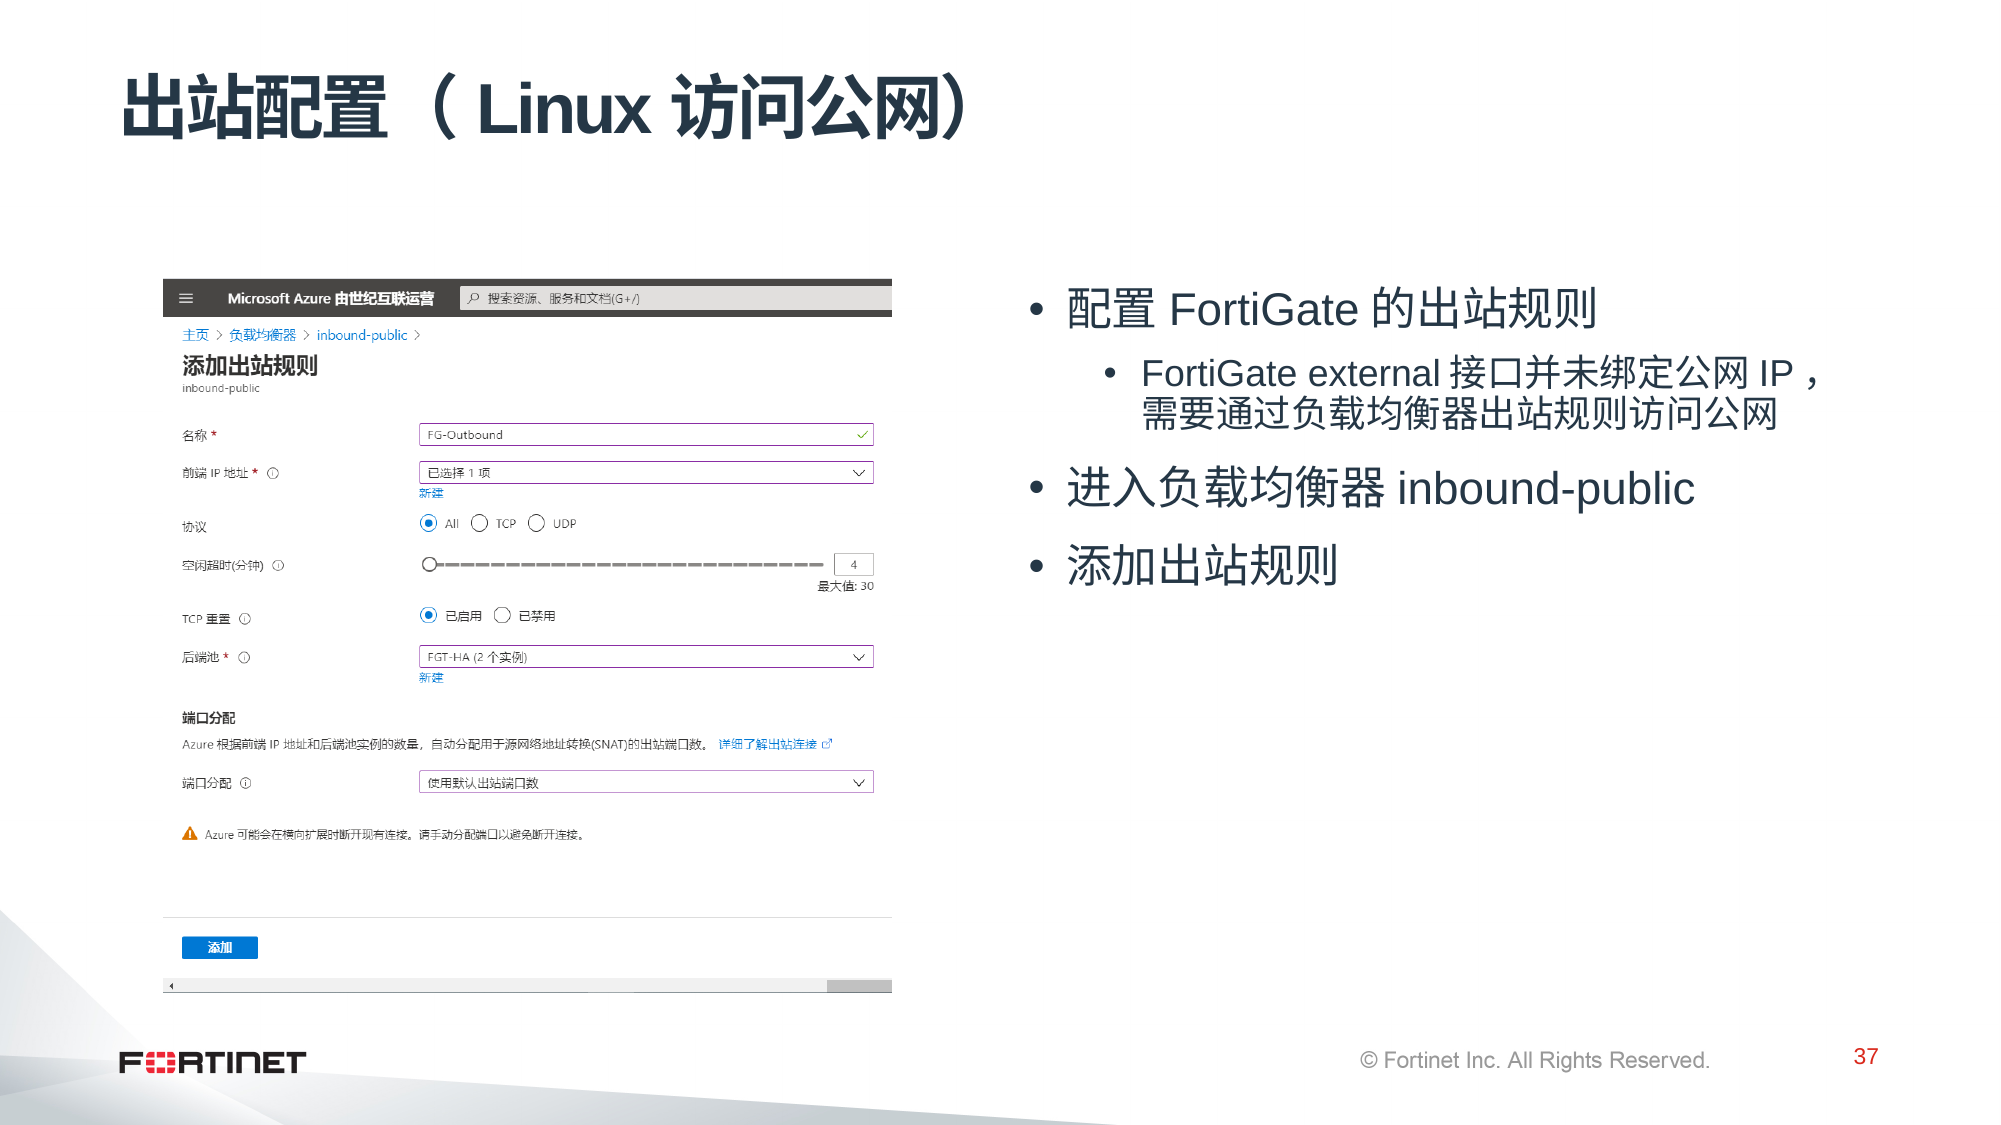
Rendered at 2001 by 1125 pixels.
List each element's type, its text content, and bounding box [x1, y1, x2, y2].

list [163, 278, 892, 993]
list 配置FortiGate的出站规则 FortiGate external接口并未绑定公网IP，需要通过负载均衡器出站规则访问公网 进入负载均衡器inbound-public 添加出站规则 [1013, 278, 1864, 993]
picture [0, 2, 2000, 1125]
title 出站配置（Linux访问公网） [103, 1, 1882, 219]
